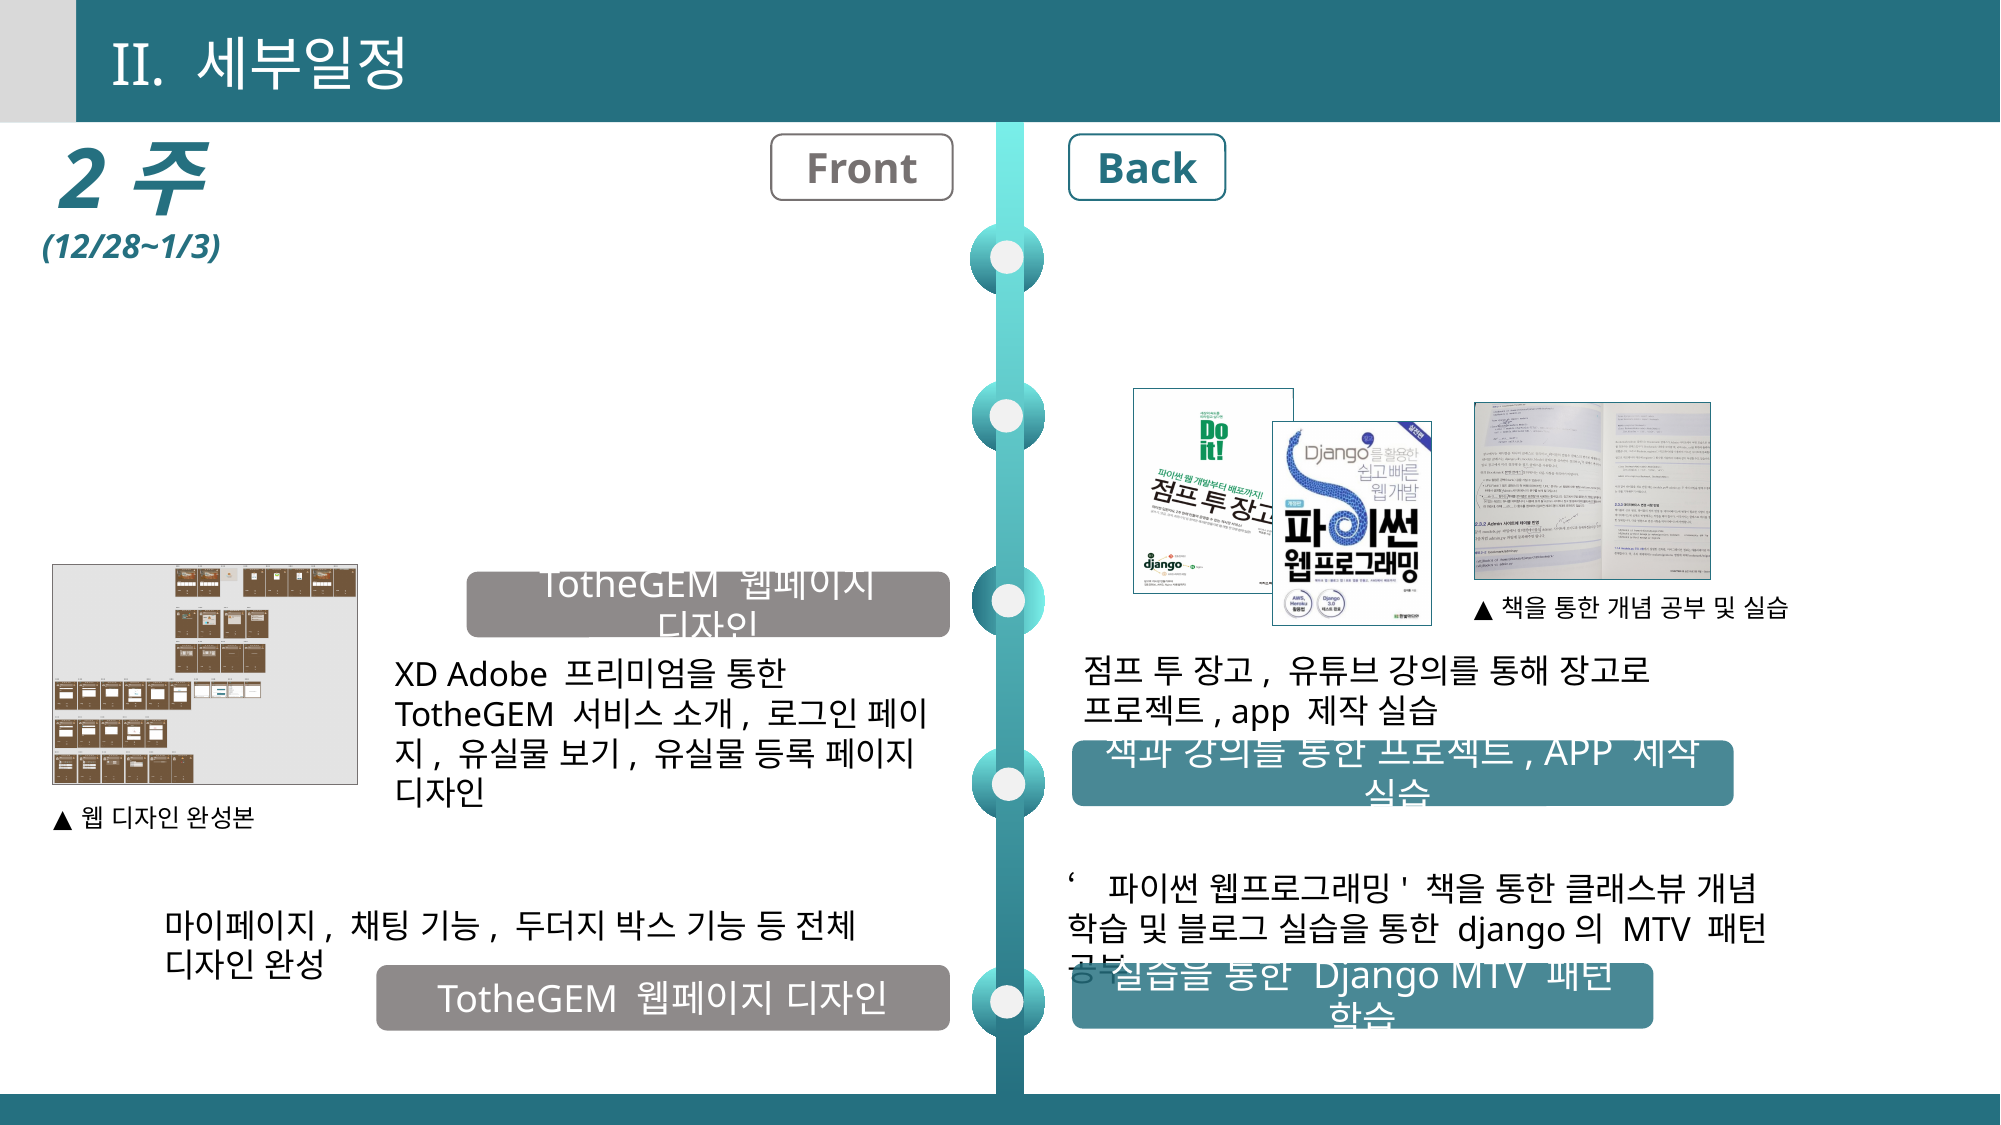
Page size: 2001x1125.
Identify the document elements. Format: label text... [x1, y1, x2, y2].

text_box 점프 투 장고, 유튜브 강의를 통해 장고로 프로젝트, app 제작 실습 [1068, 642, 1747, 738]
text_box TotheGEM 웹페이지 디자인 [465, 570, 951, 639]
text_box II. 세부일정 [96, 19, 426, 105]
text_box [970, 121, 1046, 1095]
text_box 책과 강의를 통한 프로젝트, APP 제작 실습 [1071, 739, 1735, 808]
text_box 2주 (12/28~1/3) [0, 117, 270, 273]
text_box 웹 디자인 완성본 [38, 795, 395, 841]
text_box [0, 1093, 2000, 1125]
text_box 마이페이지, 채팅 기능, 두더지 박스 기능 등 전체 디자인 완성 [149, 897, 963, 992]
text_box 실습을 통한 Django MTV 패턴 학습 [1071, 962, 1655, 1030]
picture [52, 564, 358, 785]
text_box XD Adobe 프리미엄을 통한 TotheGEM 서비스 소개, 로그인 페이지, 유실물 보기, 유실물 등록 페이지 디자인 [380, 645, 970, 820]
text_box [77, 0, 2000, 123]
text_box Front [770, 133, 954, 201]
picture [1133, 388, 1432, 626]
text_box 책을 통한 개념 공부 및 실습 [1459, 585, 1816, 631]
text_box ‘파이썬 웹프로그래밍' 책을 통한 클래스뷰 개념 학습 및 블로그 실습을 통한 django의 MTV 패턴 공부 [1053, 860, 1805, 996]
text_box TotheGEM 웹페이지 디자인 [375, 963, 951, 1032]
text_box [0, 0, 77, 117]
text_box Back [1068, 133, 1227, 201]
picture [1473, 402, 1711, 580]
